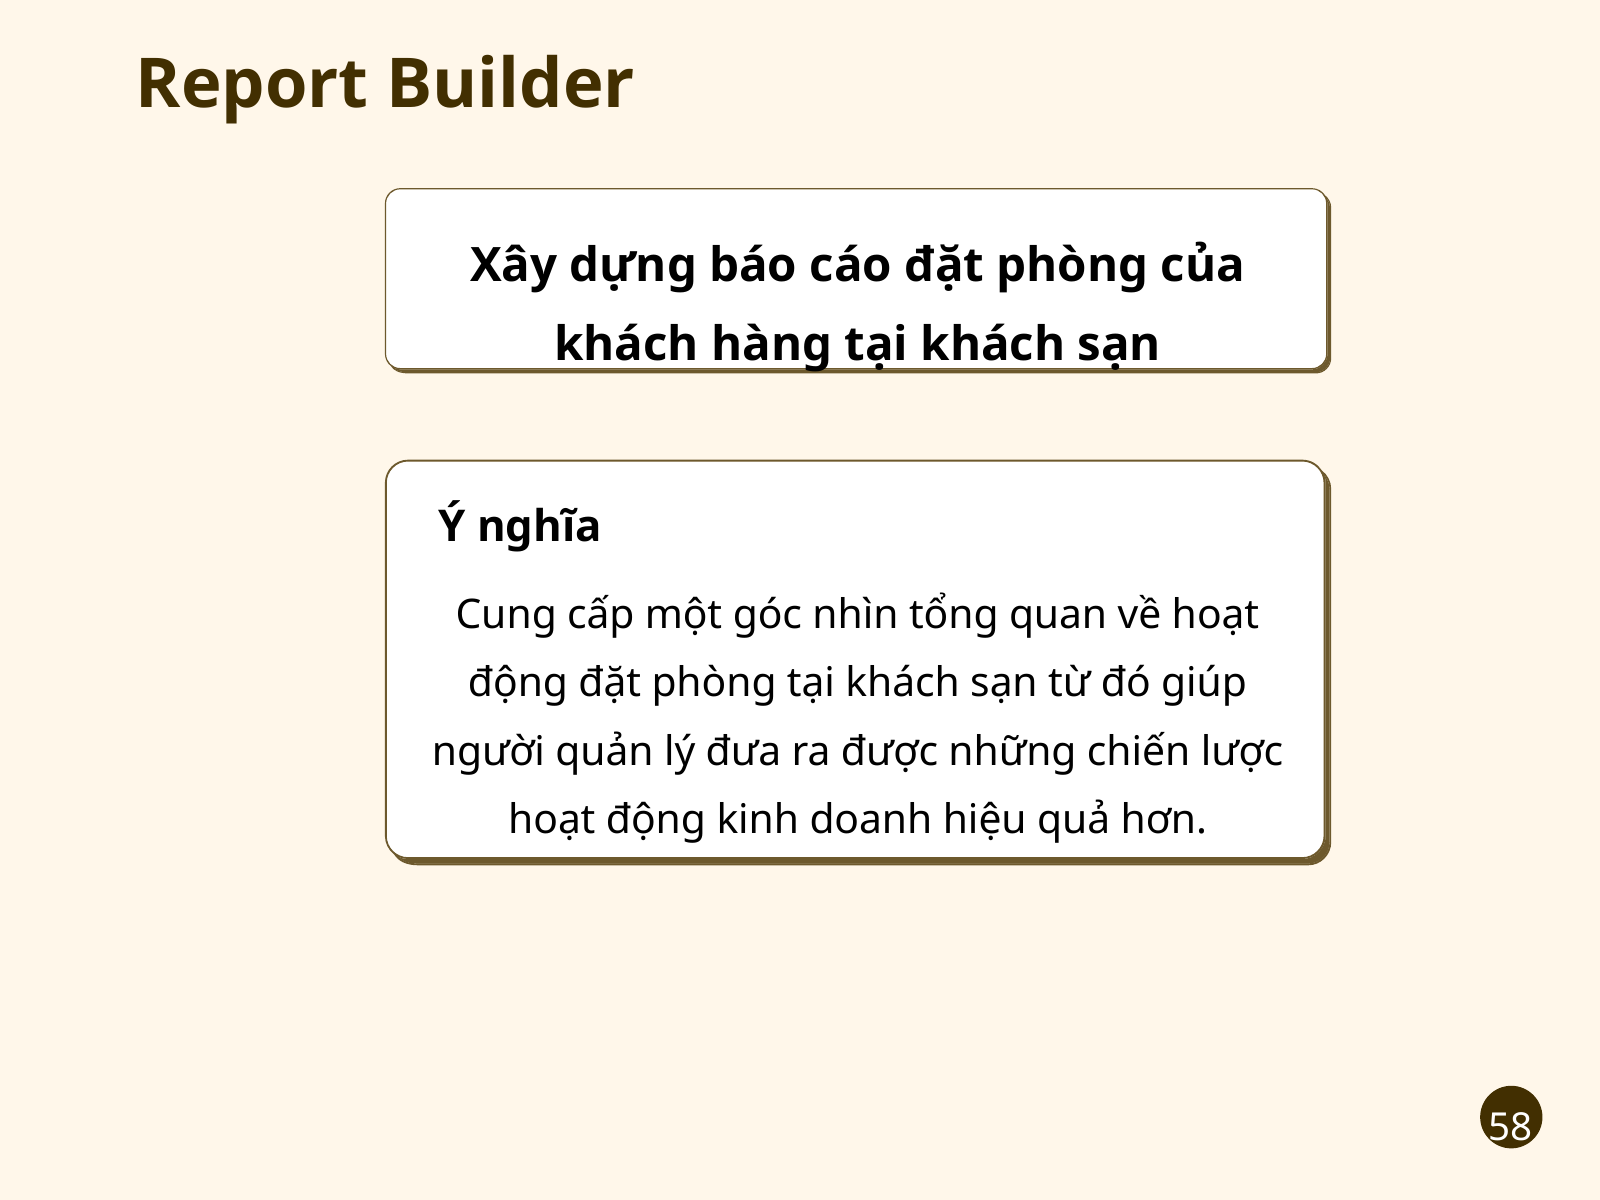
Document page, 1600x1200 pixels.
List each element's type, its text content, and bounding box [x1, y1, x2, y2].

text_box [384, 459, 1332, 866]
text_box Report Builder [0, 38, 943, 121]
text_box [1479, 1085, 1543, 1149]
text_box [384, 187, 1332, 374]
